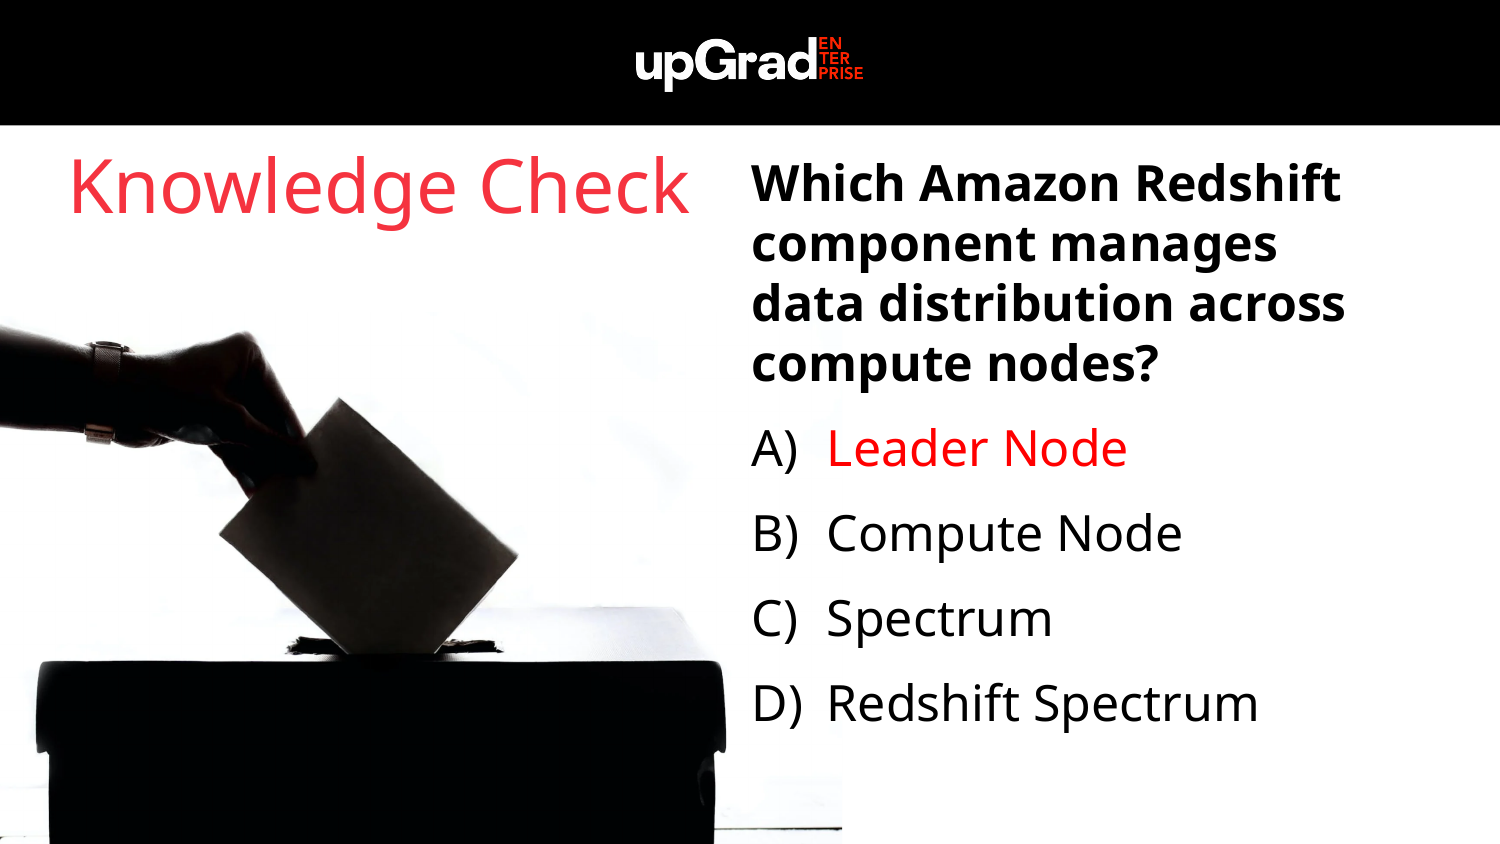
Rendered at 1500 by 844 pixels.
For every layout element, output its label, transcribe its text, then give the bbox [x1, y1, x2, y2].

text_box Which Amazon Redshift component manages data distribution across compute nodes? Leader Node Compute Node Spectrum Redshift Spectrum [736, 143, 1403, 739]
picture [636, 37, 863, 92]
picture [0, 312, 843, 844]
text_box Knowledge Check [55, 138, 957, 241]
